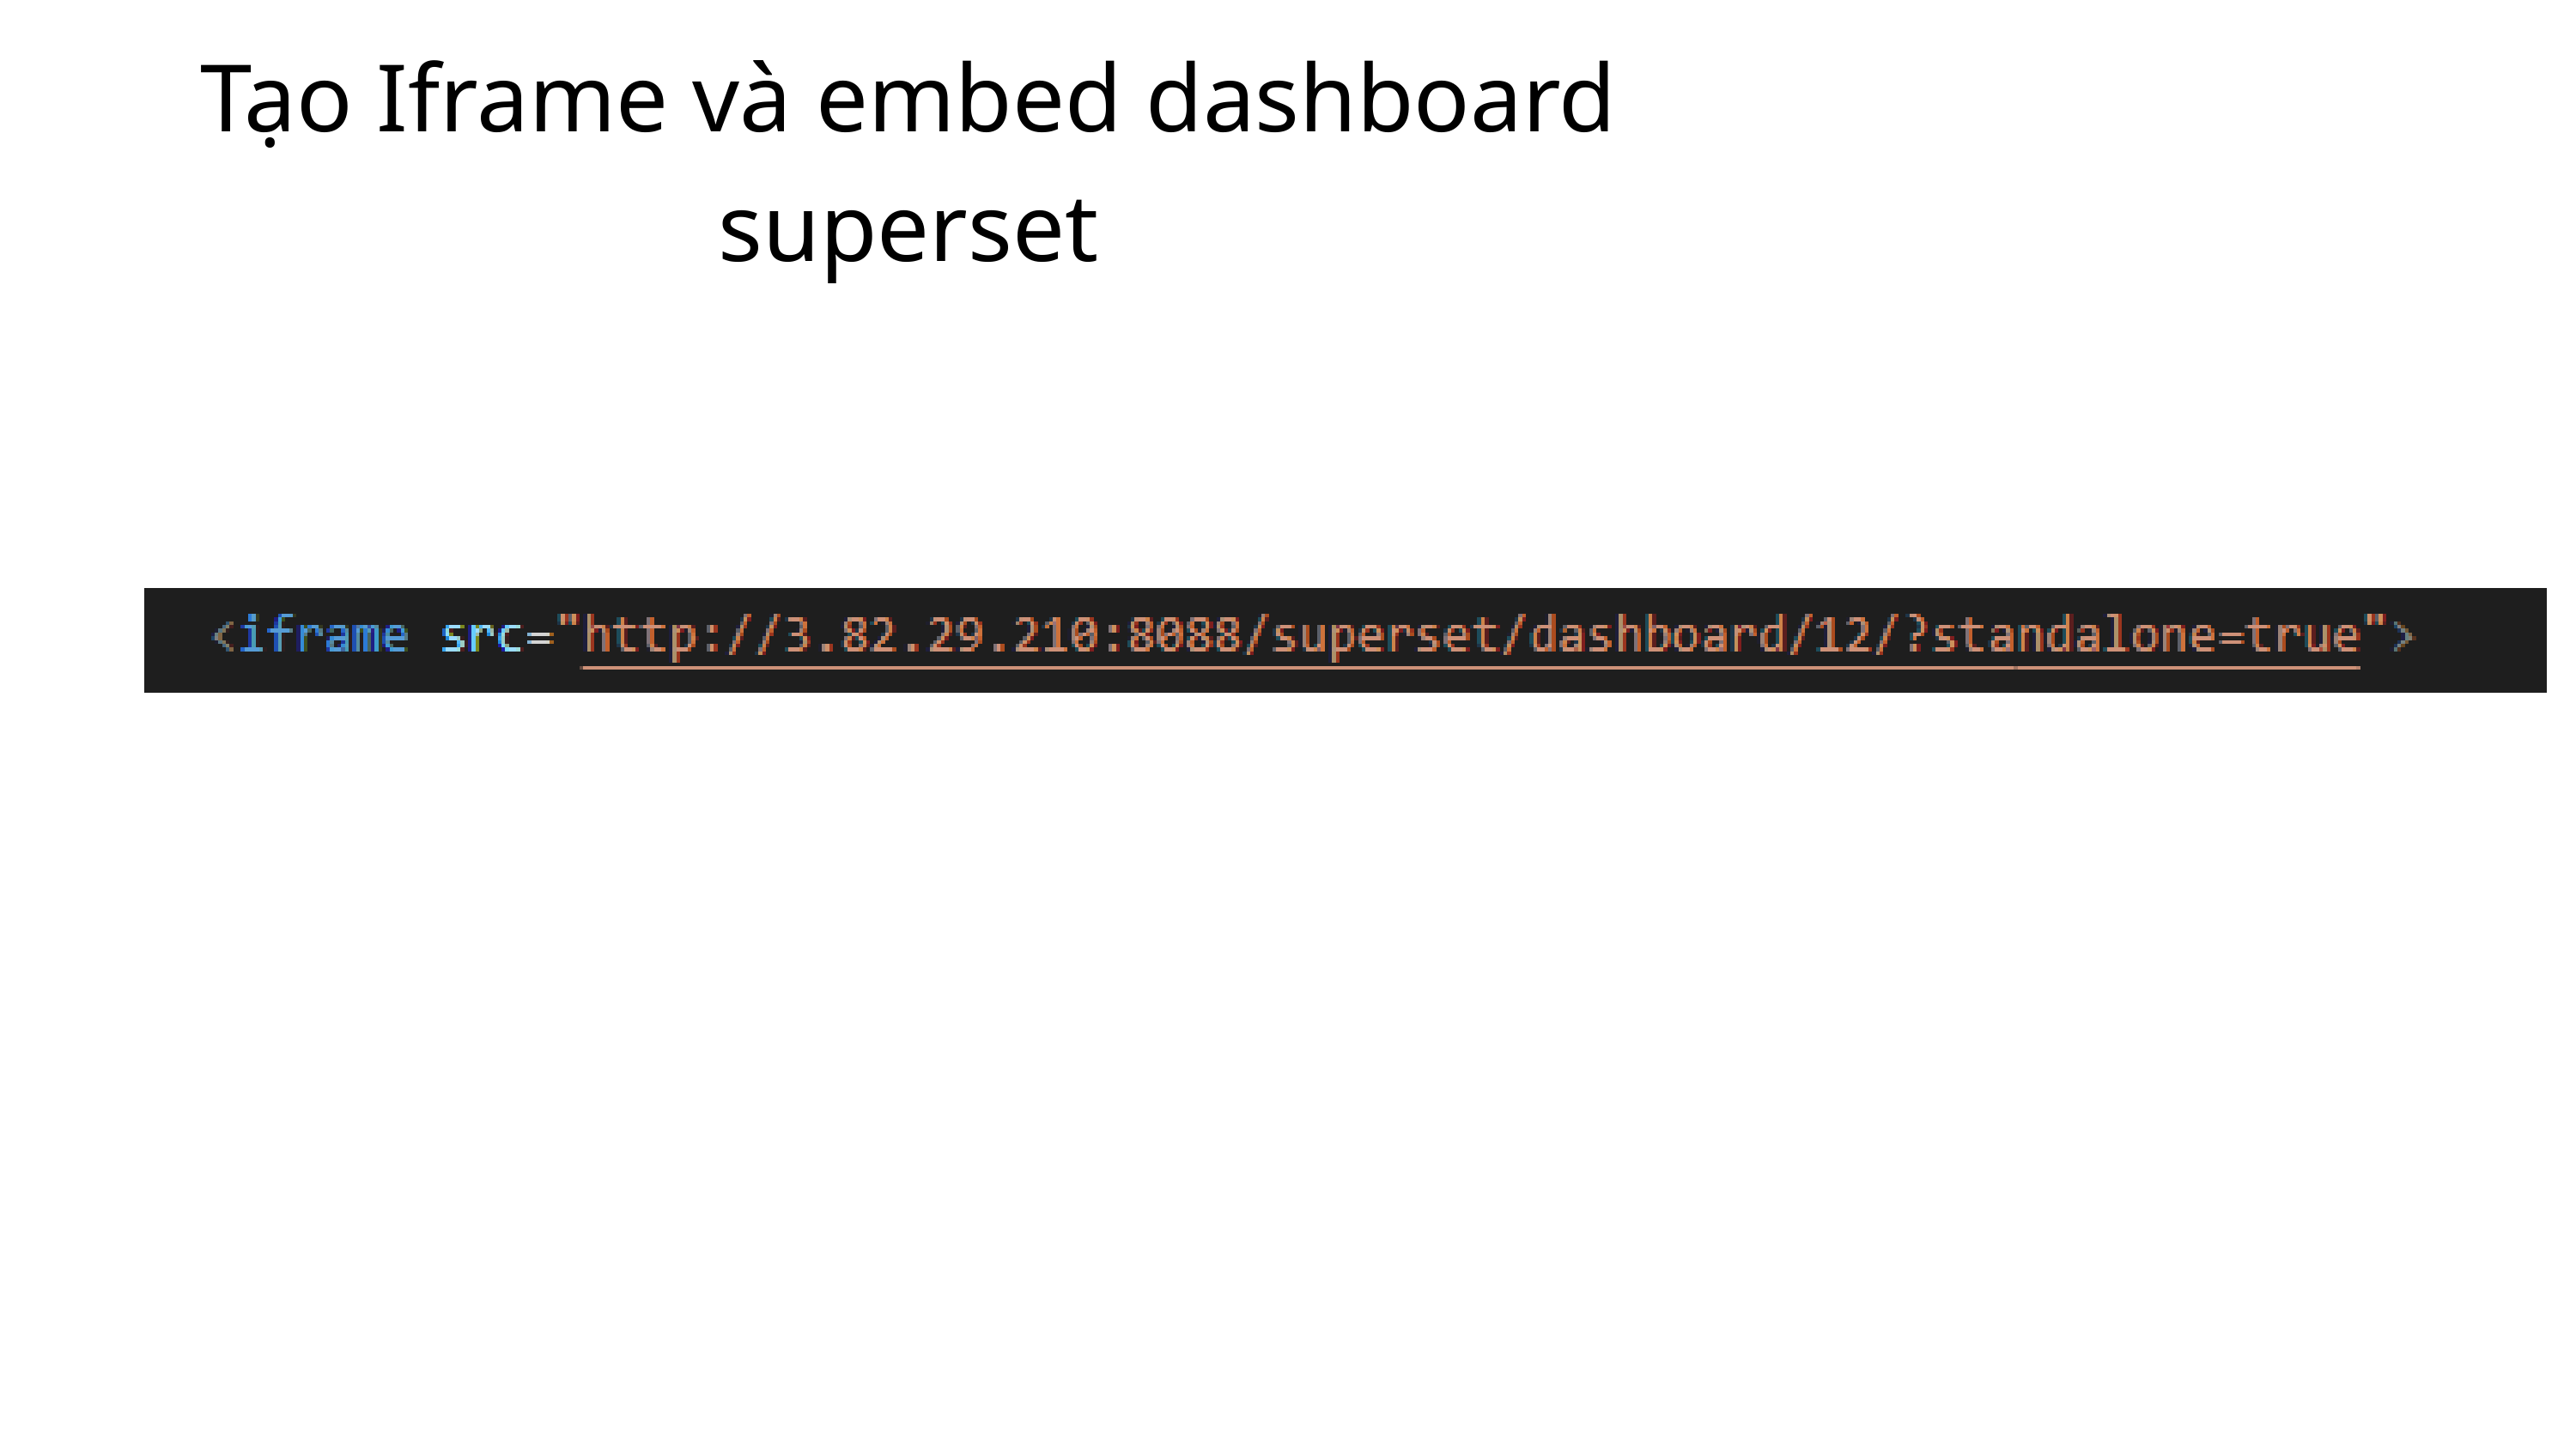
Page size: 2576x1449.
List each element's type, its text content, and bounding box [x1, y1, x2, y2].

picture [144, 588, 2547, 694]
text_box Tạo Iframe và embed dashboard superset [0, 20, 1818, 281]
